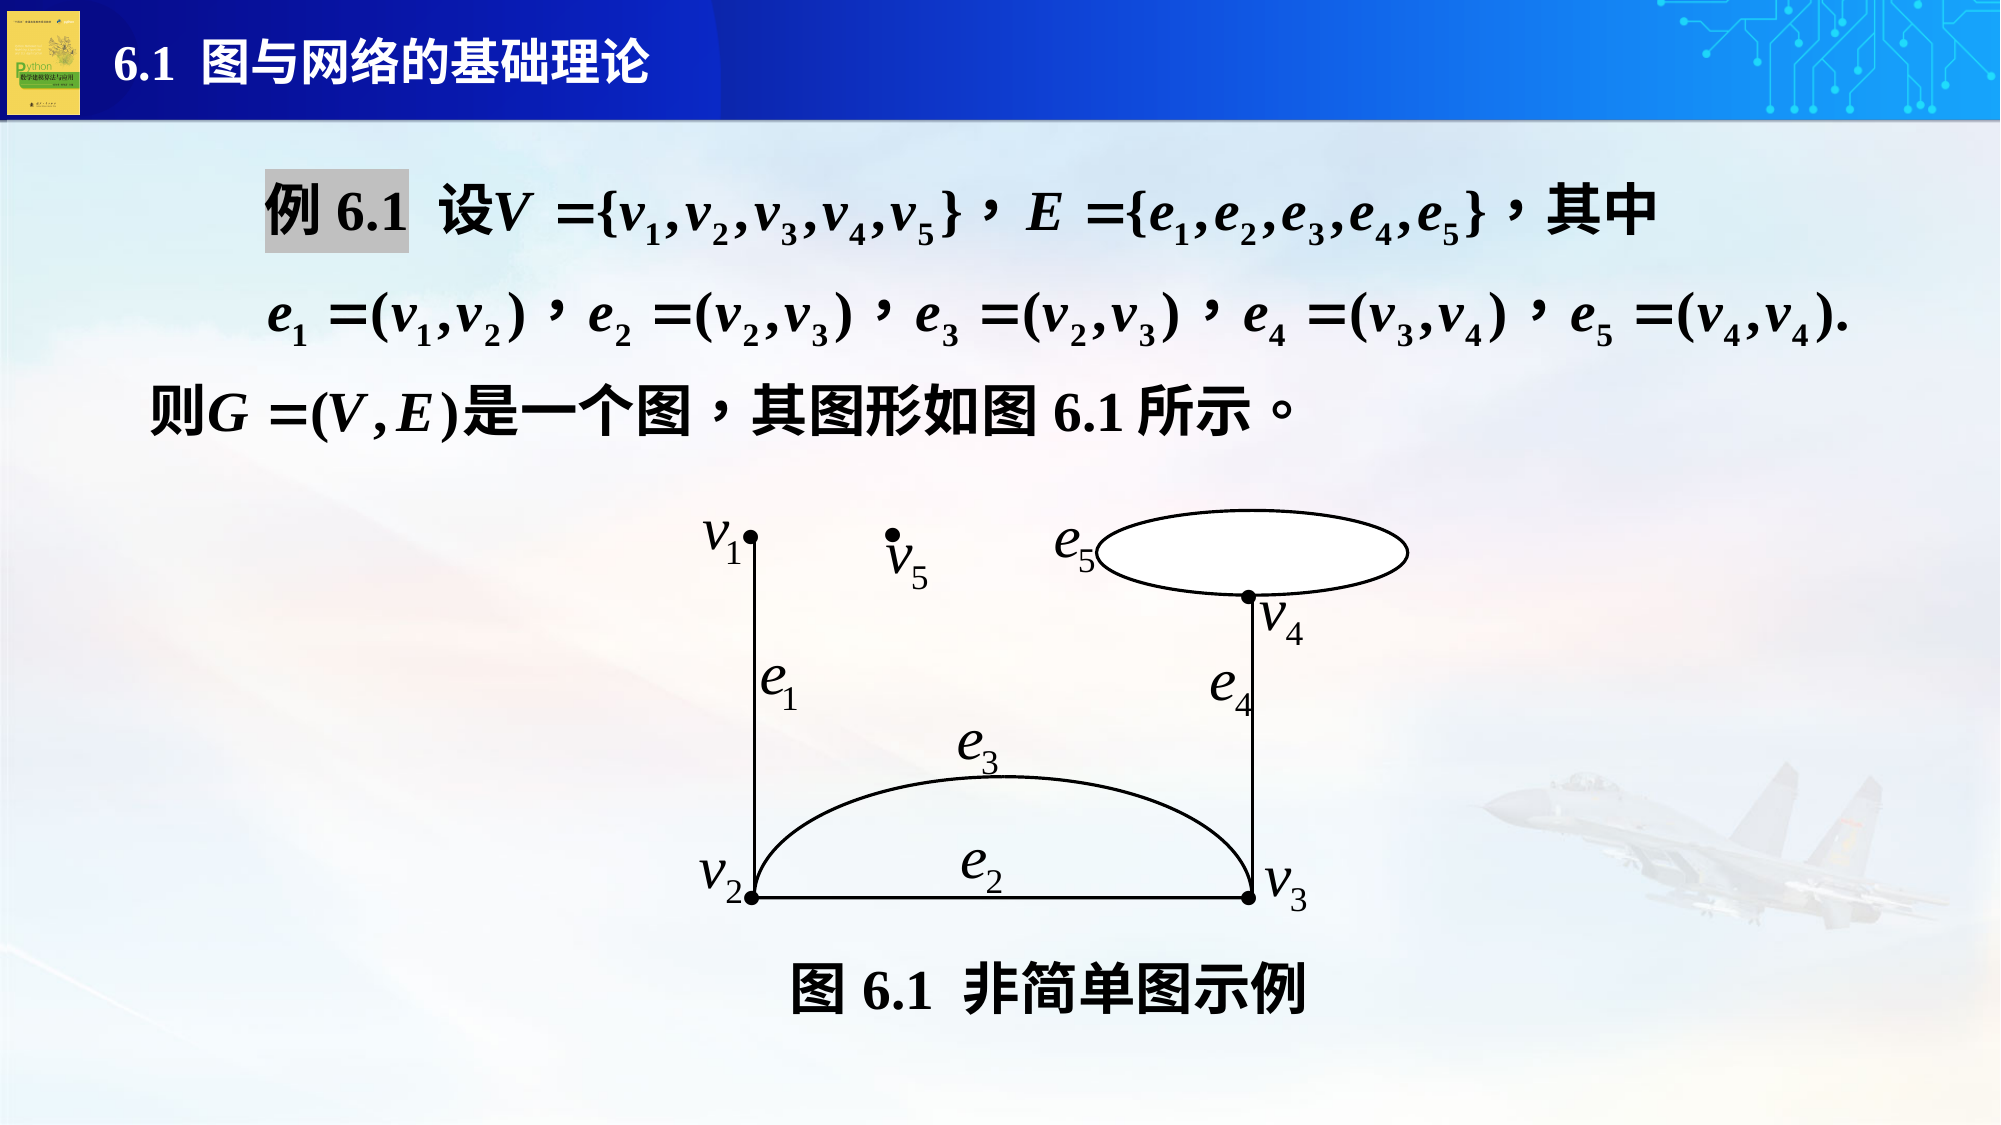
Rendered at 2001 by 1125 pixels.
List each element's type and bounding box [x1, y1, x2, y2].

text_box [149, 153, 1950, 1039]
picture [0, 0, 2001, 1125]
